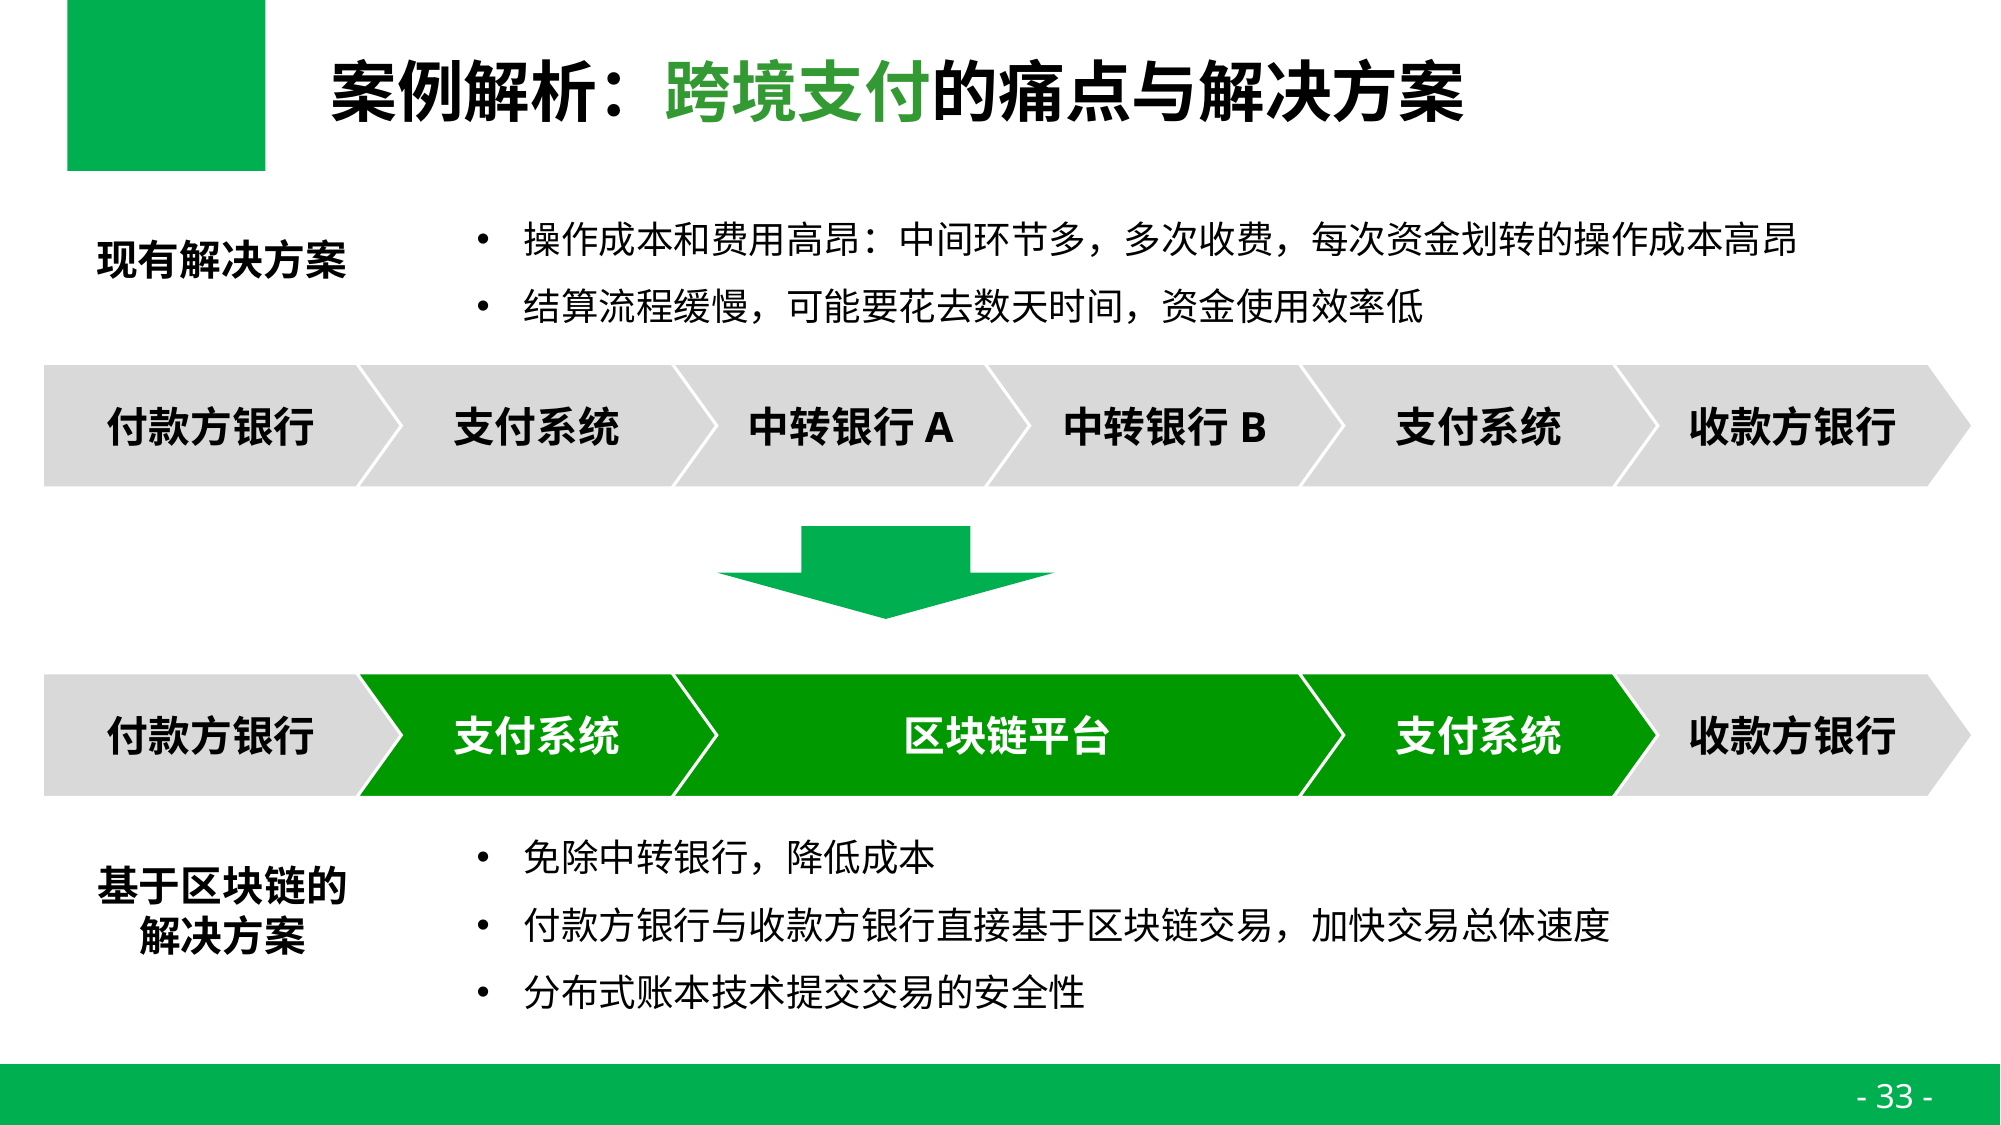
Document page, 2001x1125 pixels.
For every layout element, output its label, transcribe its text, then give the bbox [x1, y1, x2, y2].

text_box 收款方银行 [1612, 363, 1974, 489]
text_box 支付系统 [1298, 672, 1657, 798]
text_box 支付系统 [1298, 363, 1657, 489]
text_box 收款方银行 [1612, 672, 1974, 798]
title 案例解析：跨境支付的痛点与解决方案 [315, 36, 1889, 155]
text_box 付款方银行 [42, 363, 400, 489]
text_box 支付系统 [356, 363, 717, 489]
text_box 中转银行B [984, 363, 1343, 489]
text_box 操作成本和费用高昂：中间环节多，多次收费，每次资金划转的操作成本高昂 结算流程缓慢，可能要花去数天时间，资金使用效率低 [461, 185, 1924, 336]
text_box 免除中转银行，降低成本 付款方银行与收款方银行直接基于区块链交易，加快交易总体速度 分布式账本技术提交交易的安全性 [461, 804, 1924, 1022]
text_box [716, 525, 1056, 621]
text_box 基于区块链的解决方案 [72, 852, 373, 968]
text_box 支付系统 [356, 672, 717, 798]
text_box 付款方银行 [42, 672, 400, 798]
text_box 区块链平台 [673, 672, 1343, 798]
text_box 现有解决方案 [81, 226, 381, 291]
text_box 中转银行A [672, 363, 1029, 489]
